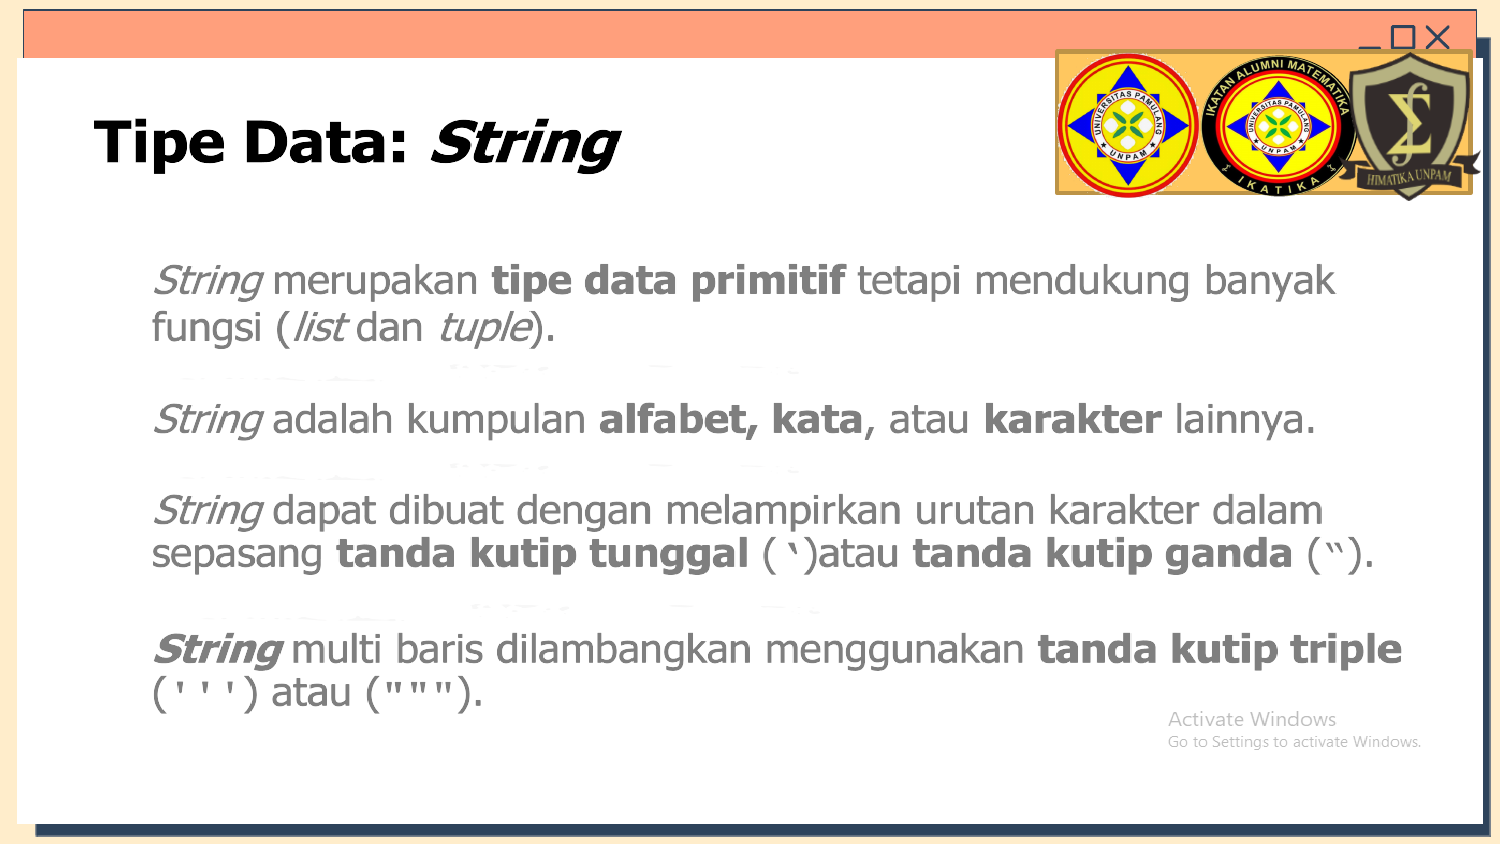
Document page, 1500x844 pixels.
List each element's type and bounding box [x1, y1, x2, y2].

picture [17, 52, 1483, 824]
text_box [1055, 49, 1473, 54]
